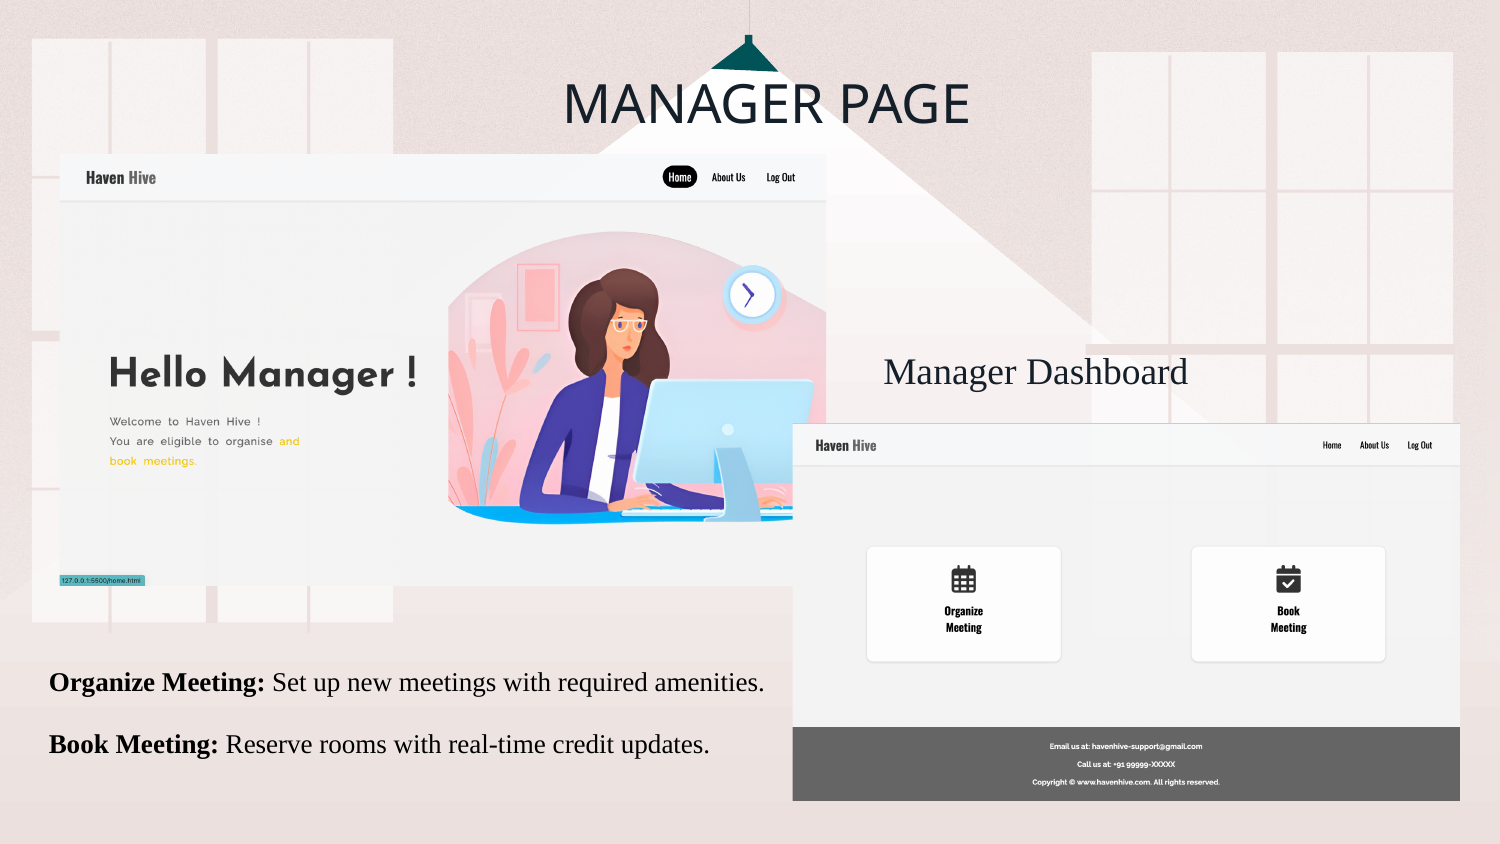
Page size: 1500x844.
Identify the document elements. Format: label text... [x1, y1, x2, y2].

text_box Manager Dashboard [868, 332, 1483, 408]
picture [59, 154, 1461, 802]
title MANAGER PAGE [483, 66, 1051, 145]
text_box Organize Meeting: Set up new meetings with required amenities. Book Meeting: Reserve rooms with real-time credit updates. [33, 644, 827, 844]
